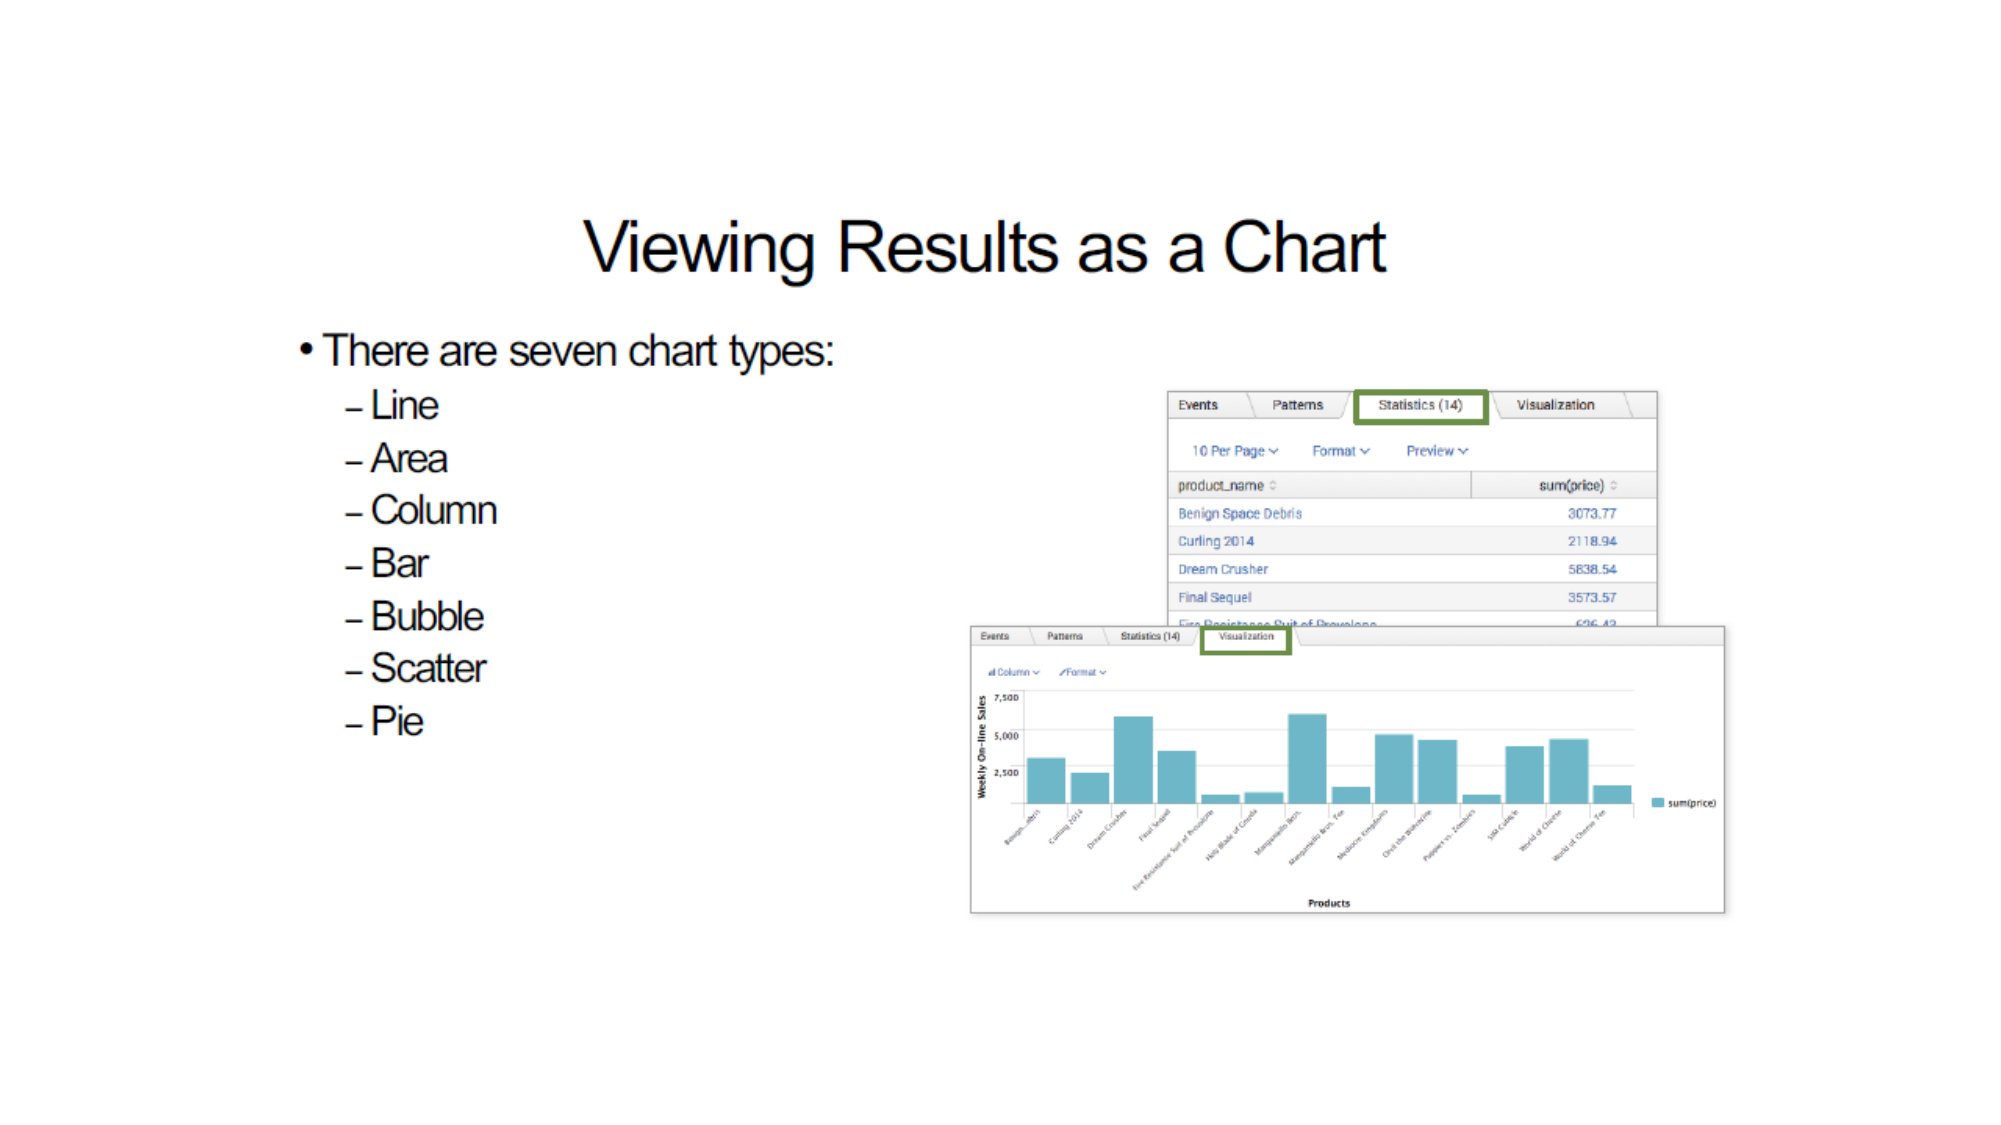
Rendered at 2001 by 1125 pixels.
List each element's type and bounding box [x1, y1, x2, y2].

picture [251, 186, 1749, 939]
